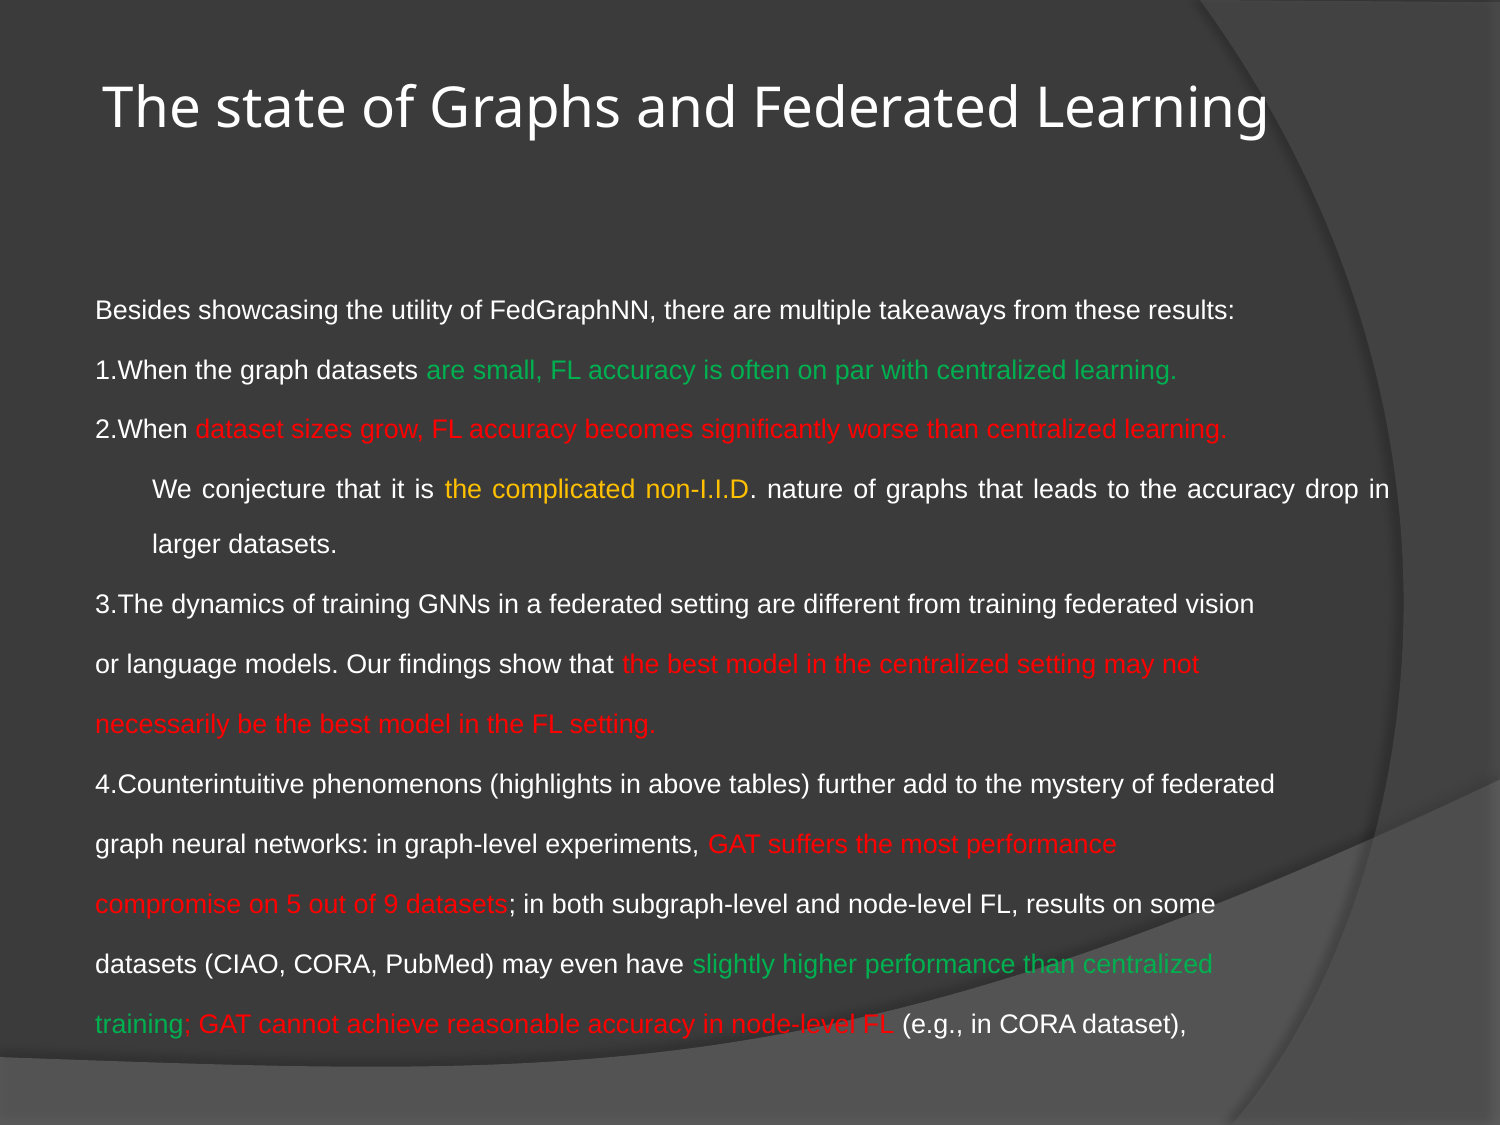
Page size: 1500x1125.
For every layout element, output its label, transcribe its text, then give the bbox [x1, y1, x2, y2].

title The state of Graphs and Federated Learning [75, 45, 1300, 233]
list Besides showcasing the utility of FedGraphNN, there are multiple takeaways from these results: 1.When the graph datasets are small, FL accuracy is often on par with centralized learning. 2.When dataset sizes grow, FL accuracy becomes signiﬁcantly worse than centralized learning. We conjecture that it is the complicated non-I.I.D. nature of graphs that leads to the accuracy drop in larger datasets. 3.The dynamics of training GNNs in a federated setting are different from training federated vision or language models. Our ﬁndings show that the best model in the centralized setting may not necessarily be the best model in the FL setting. 4.Counterintuitive phenomenons (highlights in above tables) further add to the mystery of federated graph neural networks: in graph-level experiments, GAT suffers the most performance compromise on 5 out of 9 datasets; in both subgraph-level and node-level FL, results on some datasets (CIAO, CORA, PubMed) may even have slightly higher performance than centralized training; GAT cannot achieve reasonable accuracy in node-level FL (e.g., in CORA dataset), [75, 262, 1407, 1067]
